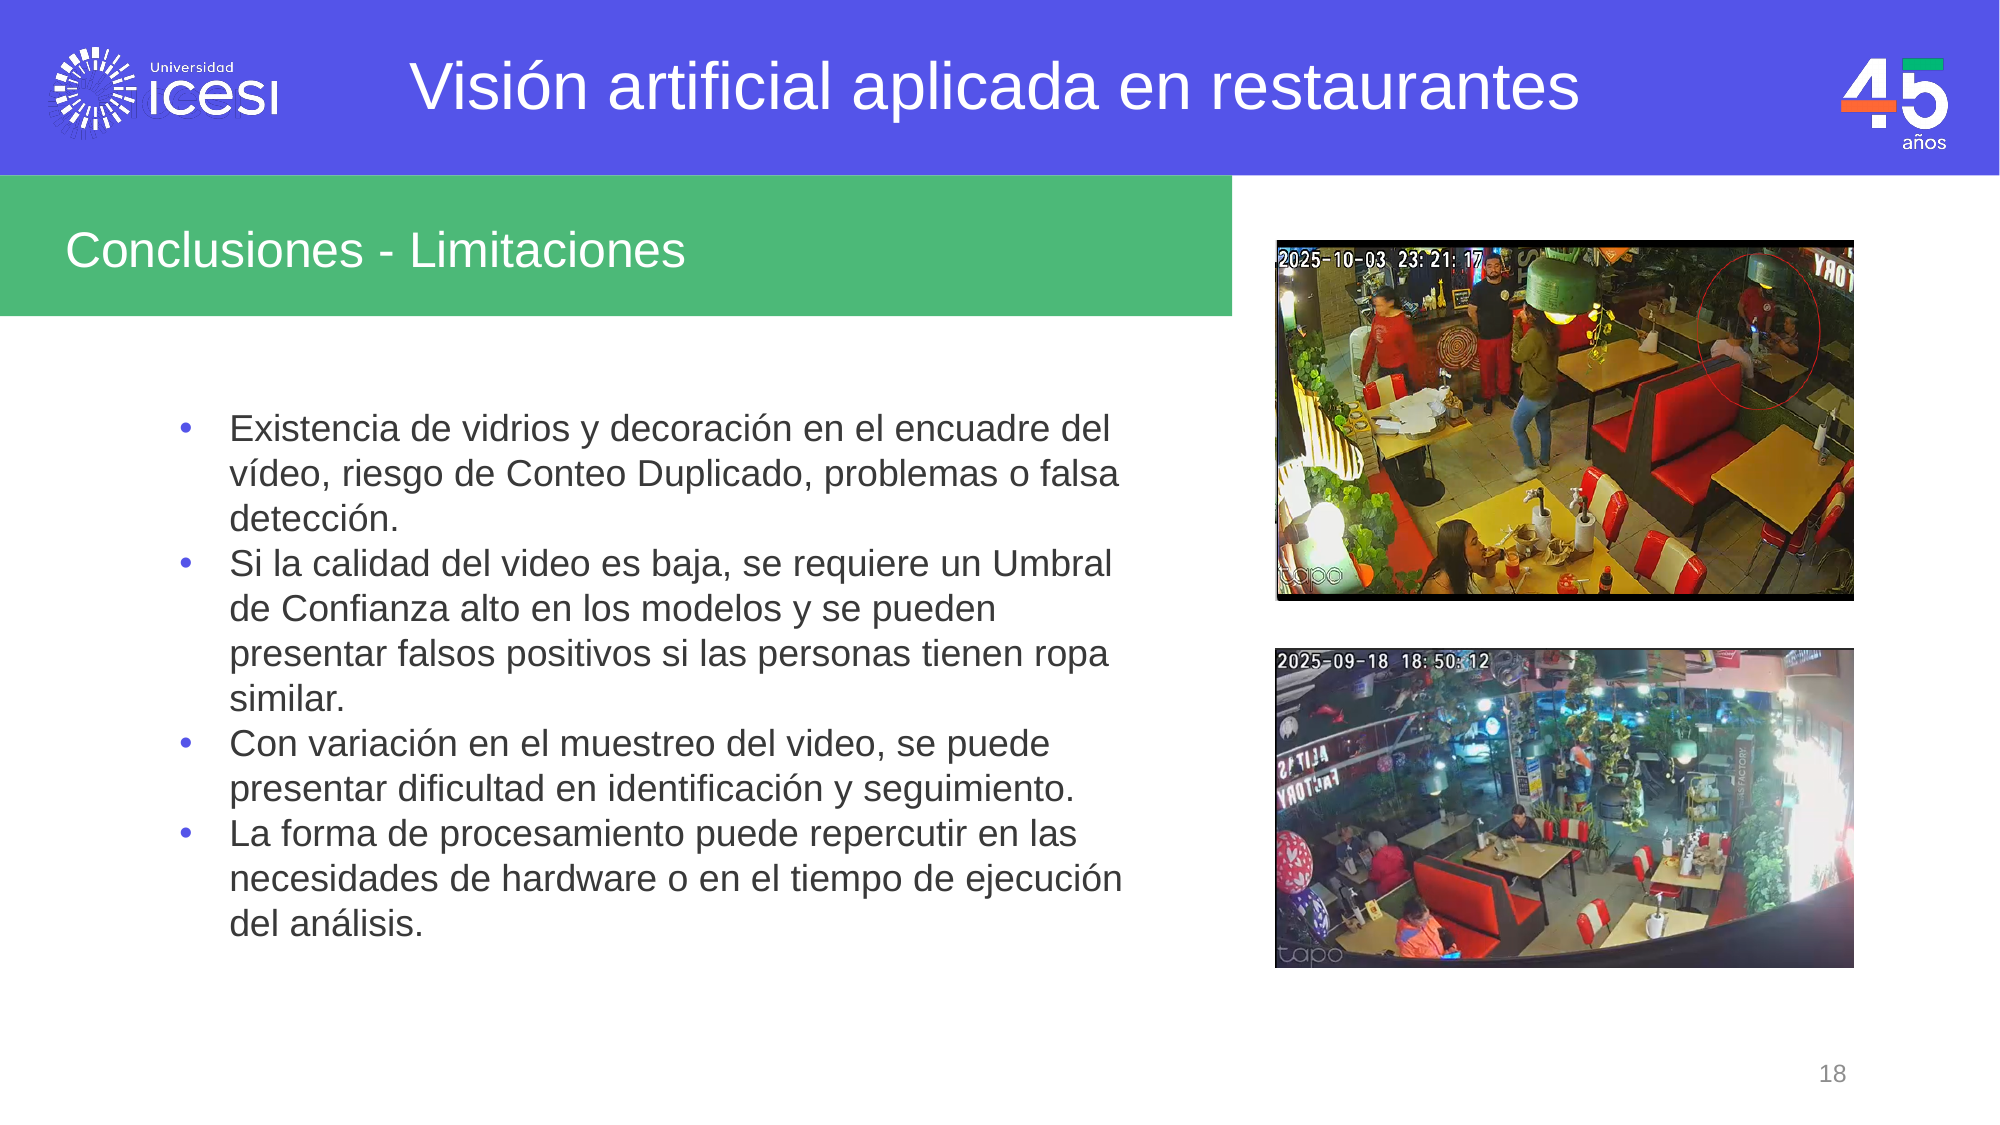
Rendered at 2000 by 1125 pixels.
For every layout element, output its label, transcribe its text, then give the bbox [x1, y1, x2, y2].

picture [1274, 647, 1854, 968]
picture [1831, 46, 1957, 157]
picture [1274, 240, 1854, 601]
text_box [322, 20, 1721, 151]
slide_number ‹#› [1412, 1042, 1862, 1103]
picture [43, 38, 285, 144]
title Conclusiones - Limitaciones [50, 216, 1207, 312]
text_box Existencia de vidrios y decoración en el encuadre del vídeo, riesgo de Conteo Duplicado, problemas o falsa detección. Si la calidad del video es baja, se requiere un Umbral de Confianza alto en los modelos y se pueden presentar falsos positivos si las personas tienen ropa similar. Con variación en el muestreo del video, se puede presentar dificultad en identificación y seguimiento. La forma de procesamiento puede repercutir en las necesidades de hardware o en el tiempo de ejecución del análisis. [139, 389, 1162, 670]
text_box Visión artificial aplicada en restaurantes [394, 44, 1756, 140]
